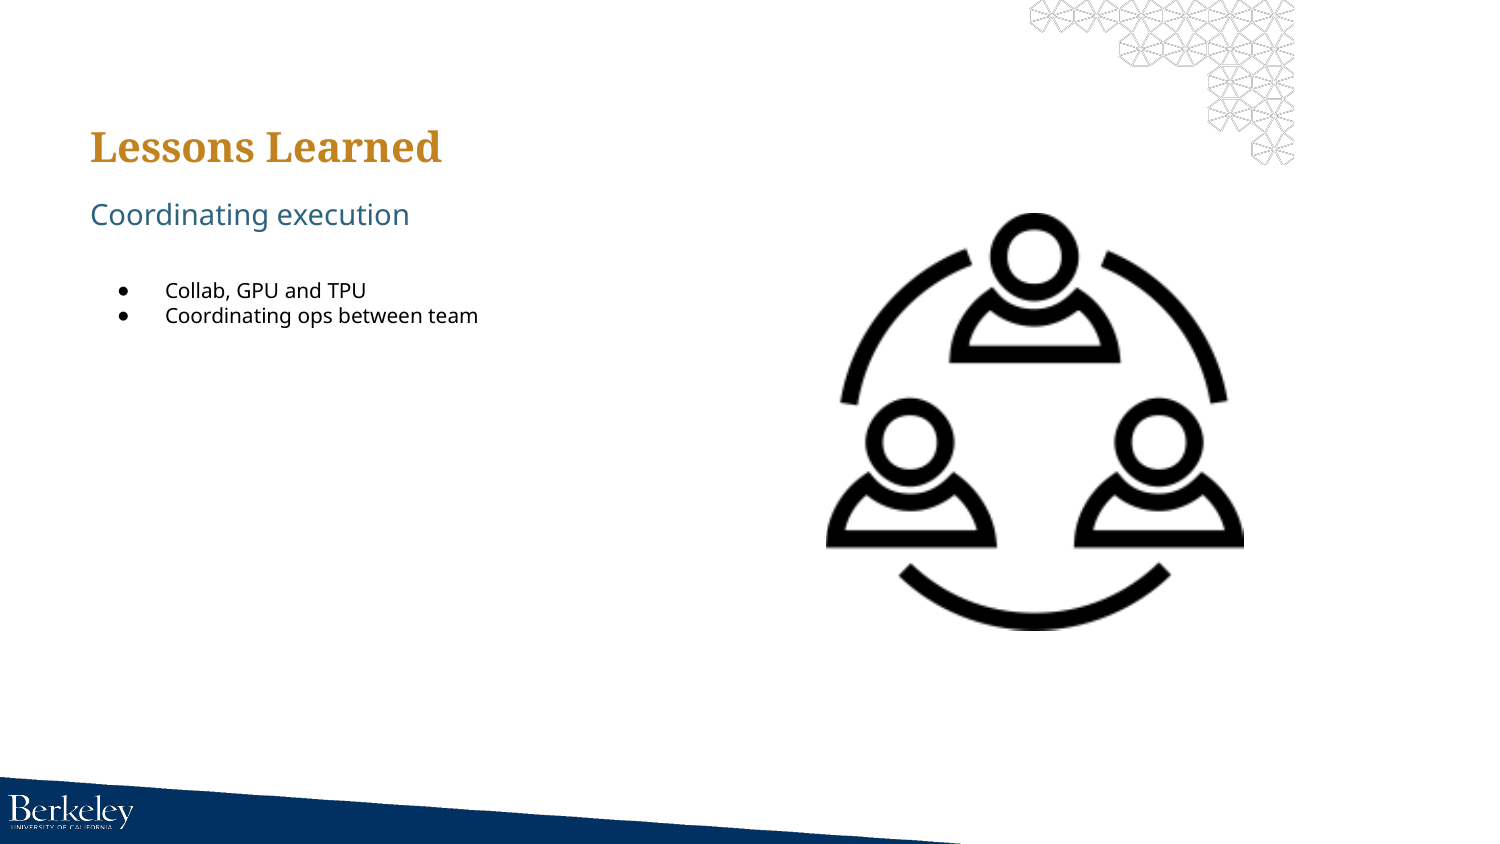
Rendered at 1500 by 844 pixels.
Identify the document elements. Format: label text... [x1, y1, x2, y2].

picture [1029, 0, 1295, 165]
title Lessons Learned [75, 128, 827, 178]
list Coordinating execution Collab, GPU and TPU Coordinating ops between team [75, 188, 569, 579]
picture [826, 212, 1244, 631]
picture [0, 776, 1113, 844]
